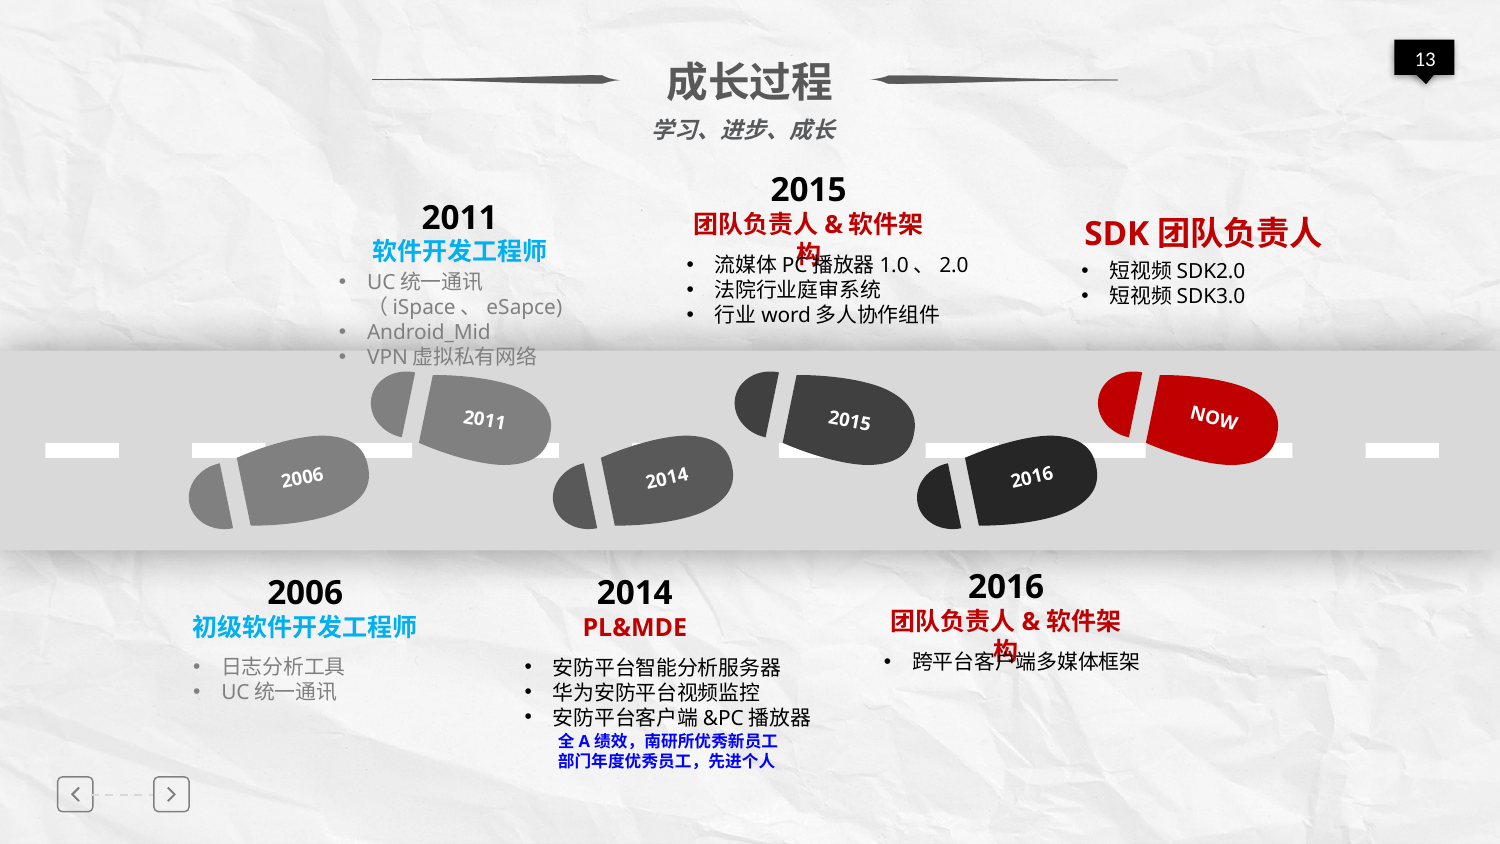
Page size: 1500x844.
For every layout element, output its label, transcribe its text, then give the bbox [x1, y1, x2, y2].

text_box 成长过程 [584, 55, 916, 106]
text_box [734, 371, 916, 466]
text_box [188, 435, 370, 530]
text_box 安防平台智能分析服务器 华为安防平台视频监控 安防平台客户端&PC播放器 [524, 654, 857, 730]
text_box 2016 团队负责人&软件架构 [881, 565, 1131, 666]
picture [371, 74, 623, 84]
text_box 2015 团队负责人&软件架构 [683, 168, 934, 268]
text_box 学习、进步、成长 [637, 108, 851, 151]
text_box UC统一通讯（iSpace、eSapce) Android_Mid VPN虚拟私有网络 [338, 268, 671, 348]
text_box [370, 371, 552, 466]
text_box 2014 PL&MDE [509, 571, 760, 642]
text_box 全A绩效，南研所优秀新员工 部门年度优秀员工，先进个人 [557, 730, 784, 771]
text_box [552, 435, 734, 530]
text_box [0, 0, 1500, 328]
text_box 2006 初级软件开发工程师 [180, 571, 430, 641]
text_box 跨平台客户端多媒体框架 [883, 648, 1216, 674]
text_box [0, 574, 1500, 844]
text_box 短视频SDK2.0 短视频SDK3.0 [1081, 257, 1414, 308]
text_box SDK团队负责人 [1084, 212, 1382, 252]
text_box 2011 软件开发工程师 [334, 195, 585, 266]
text_box 日志分析工具 UC统一通讯 [193, 653, 491, 704]
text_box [0, 350, 1500, 551]
text_box 流媒体PC播放器1.0、2.0 法院行业庭审系统 行业word多人协作组件 [686, 251, 1019, 327]
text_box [1097, 371, 1279, 466]
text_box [916, 435, 1098, 530]
picture [867, 74, 1119, 84]
